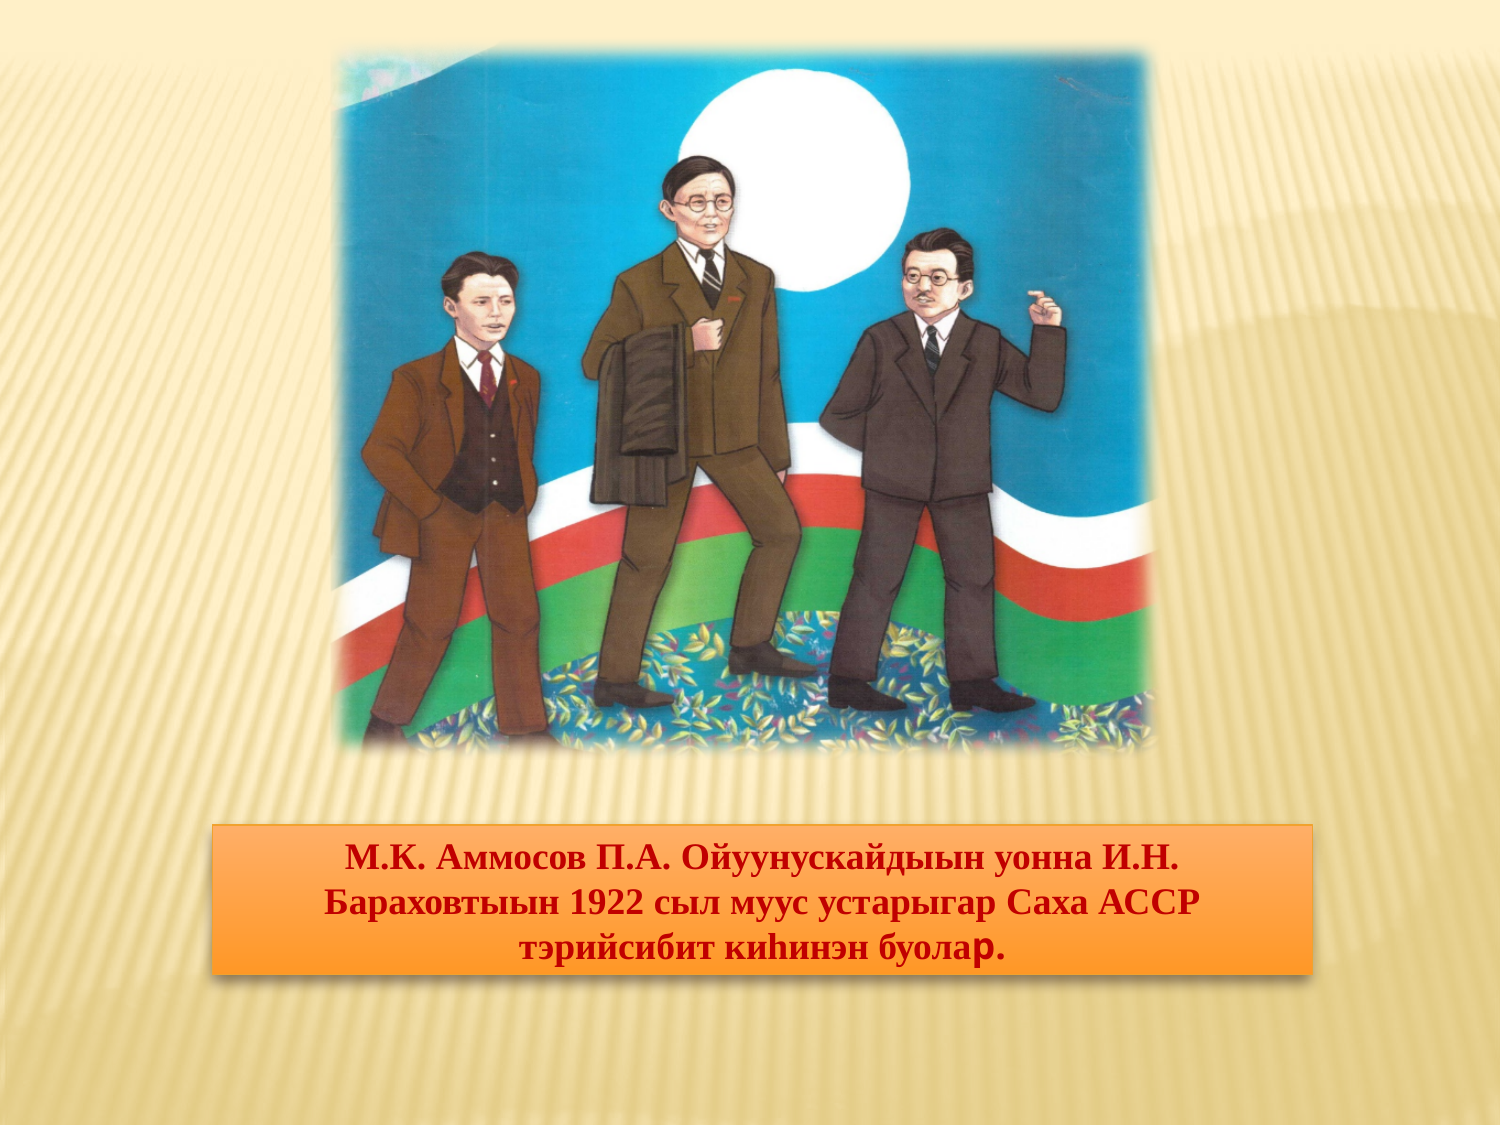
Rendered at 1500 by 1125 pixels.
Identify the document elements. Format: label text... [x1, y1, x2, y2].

picture [324, 37, 1163, 760]
text_box М.К. Аммосов П.А. Ойуунускайдыын уонна И.Н. Бараховтыын 1922 сыл муус устарыгар Саха АССР тэрийсибит киһинэн буолар. [212, 824, 1313, 975]
